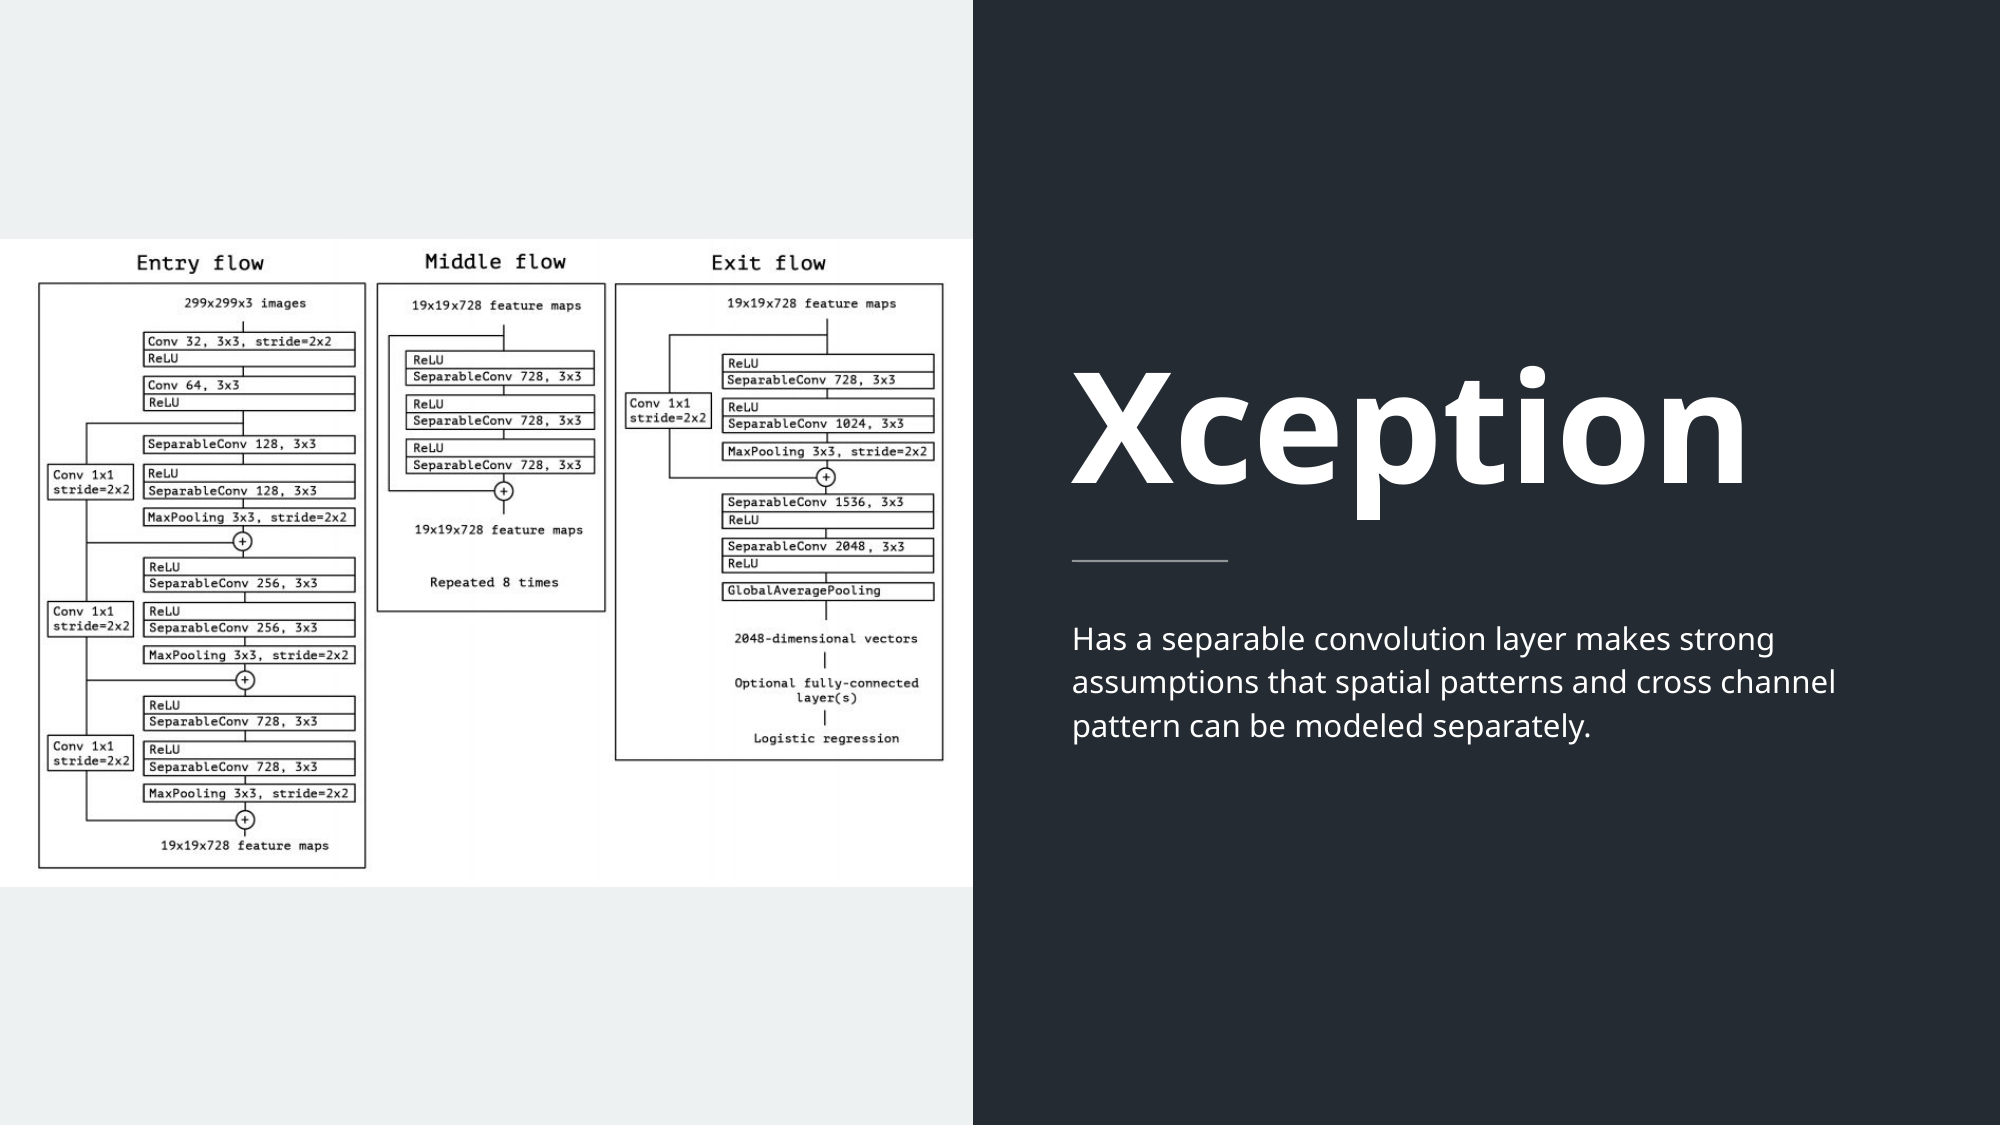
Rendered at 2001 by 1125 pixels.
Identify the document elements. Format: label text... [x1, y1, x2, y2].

picture [0, 0, 974, 1125]
text_box Xception [1071, 340, 1843, 507]
text_box Has a separable convolution layer makes strong assumptions that spatial patterns and cross channel pattern can be modeled separately. [1071, 612, 1962, 727]
